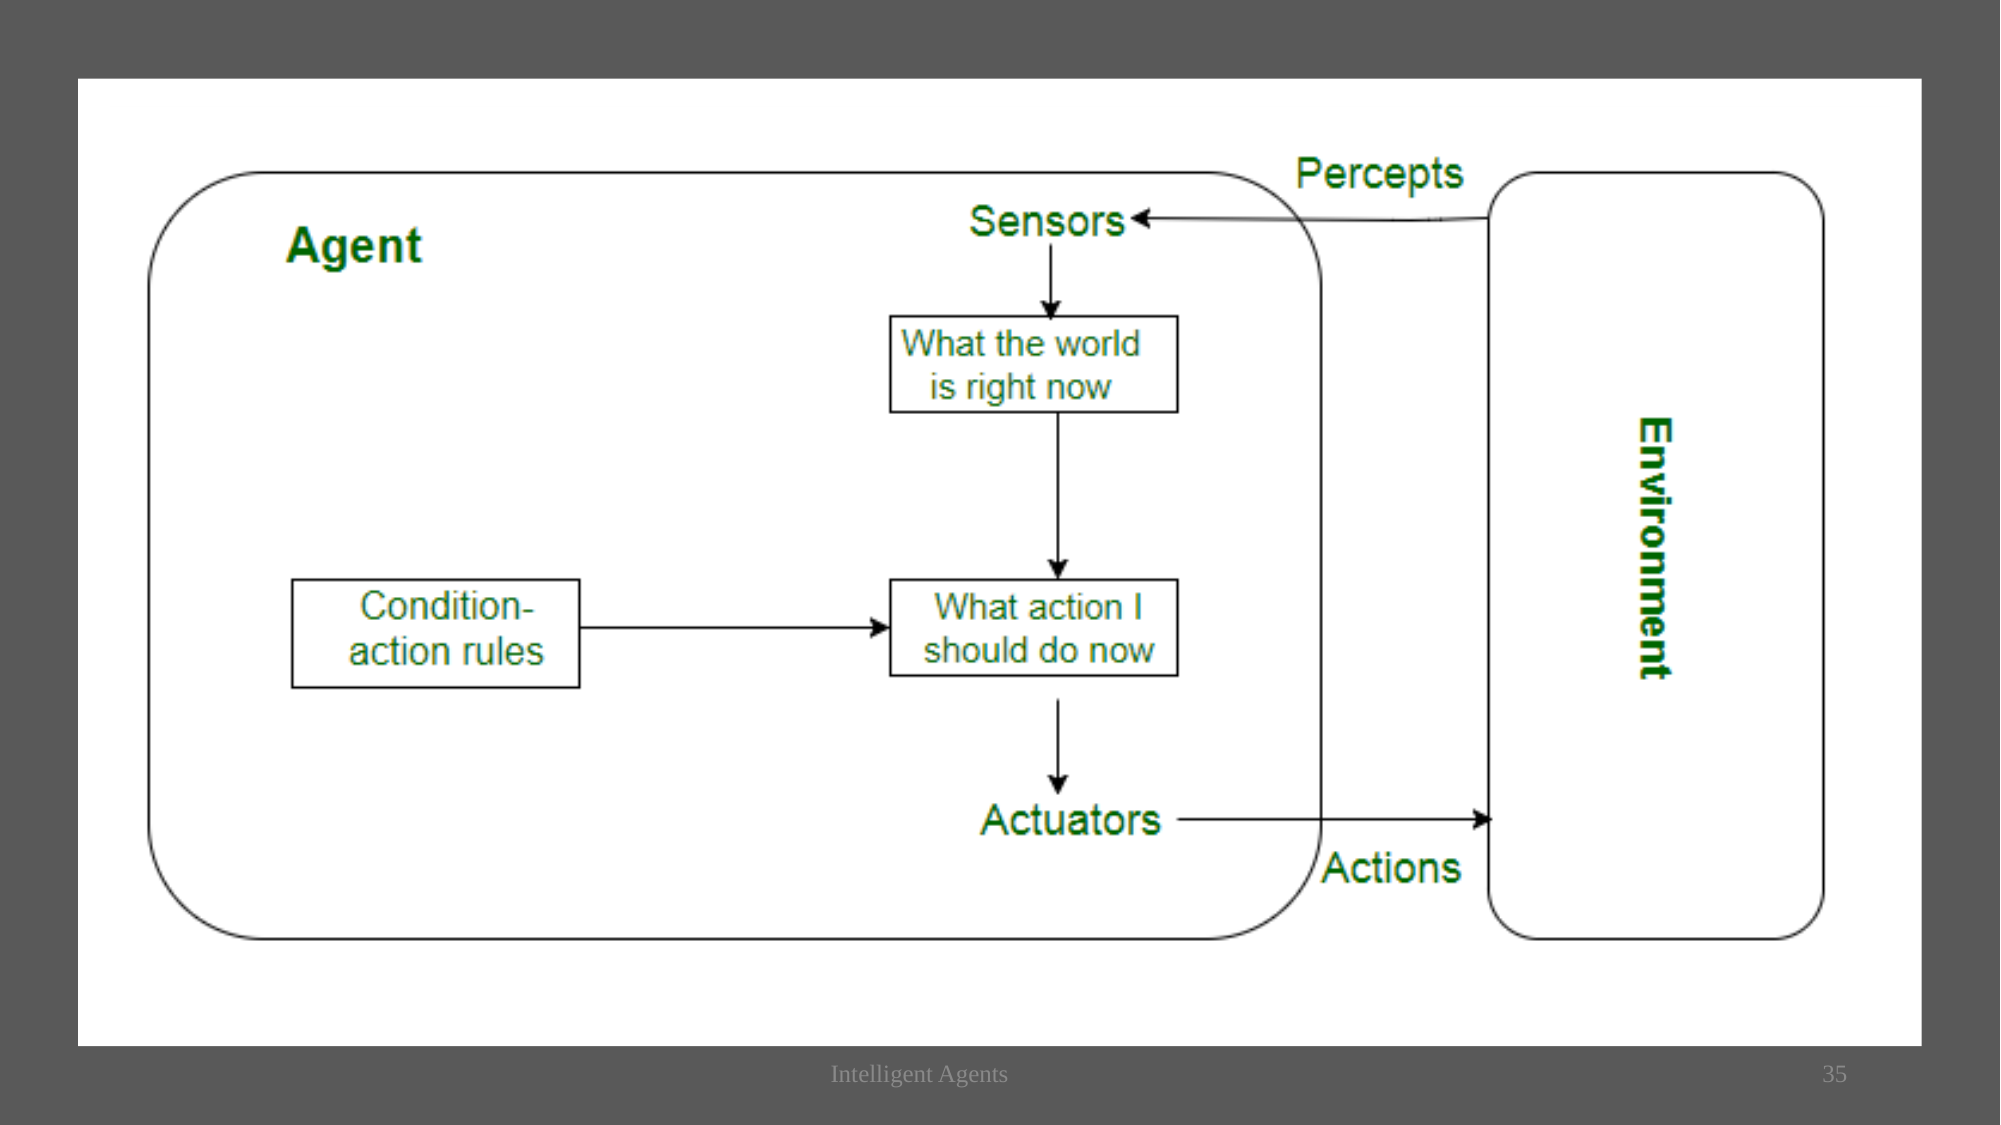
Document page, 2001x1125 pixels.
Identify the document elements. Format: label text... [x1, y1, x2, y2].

text_box [0, 0, 2000, 1125]
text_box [77, 78, 1922, 1047]
footer Intelligent Agents [828, 1058, 1172, 1125]
slide_number 35 [1816, 1058, 1854, 1125]
